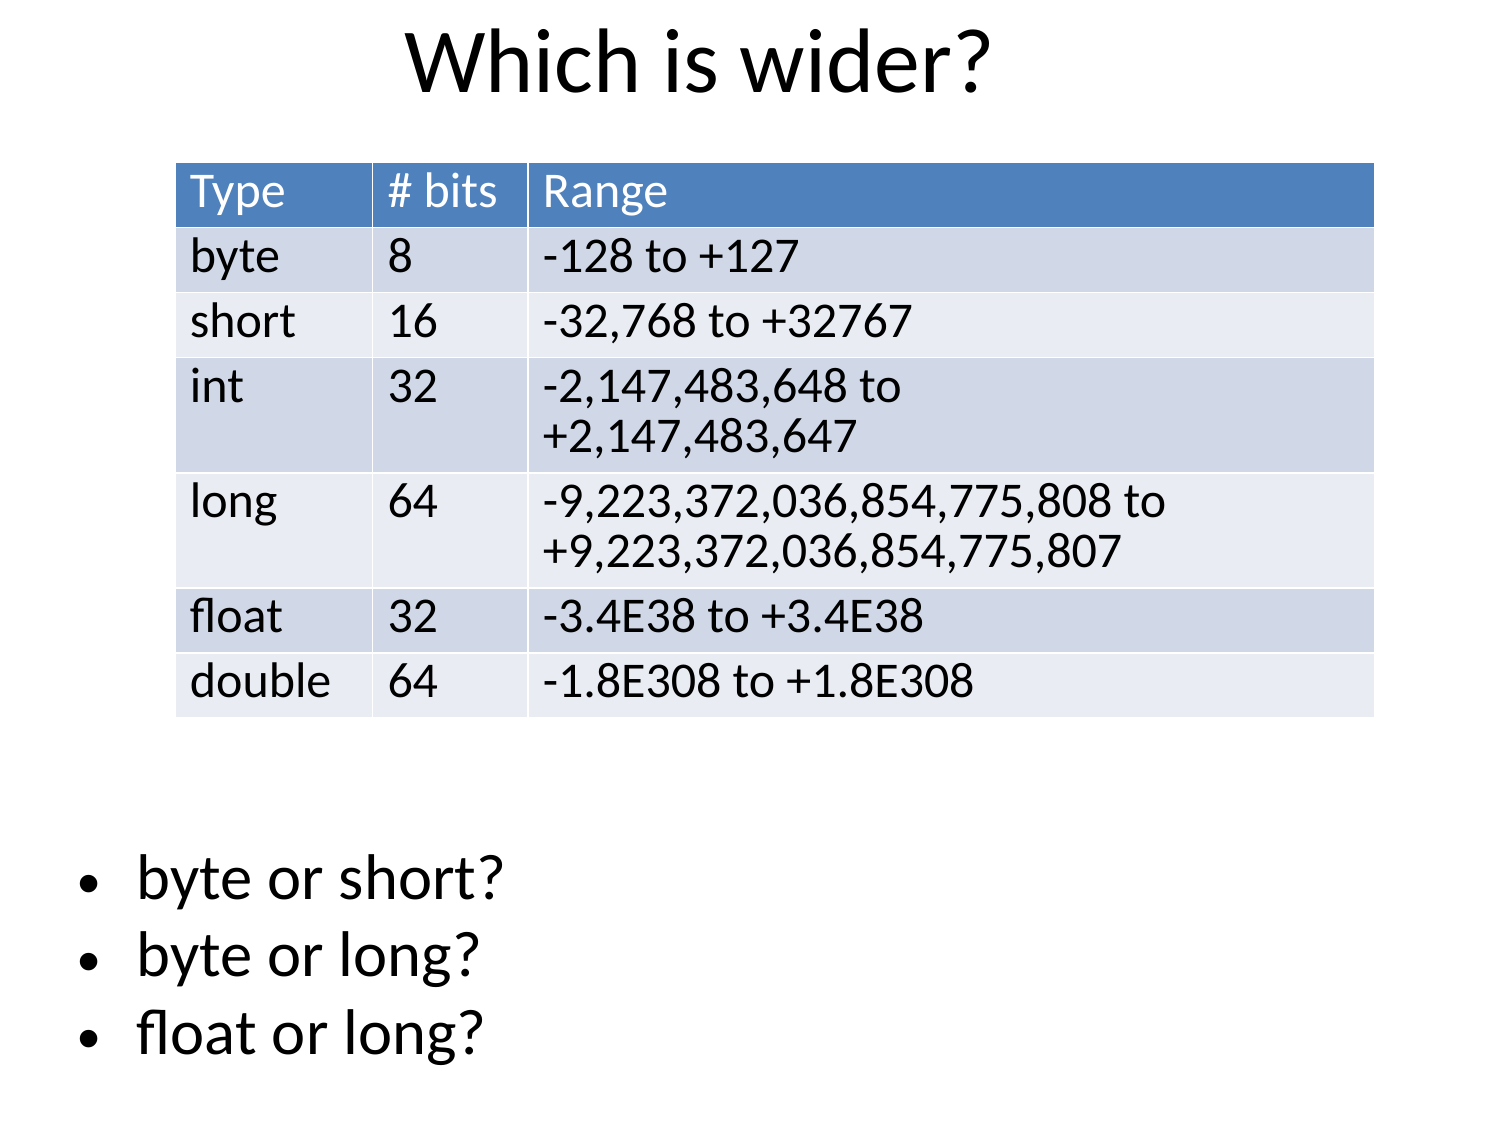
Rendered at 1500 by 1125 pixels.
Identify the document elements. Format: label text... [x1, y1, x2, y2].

table_cell byte [176, 228, 372, 292]
table_cell -1.8E308 to +1.8E308 [529, 654, 1374, 717]
table_cell -128 to +127 [529, 228, 1374, 292]
table_cell -2,147,483,648 to +2,147,483,647 [529, 358, 1374, 472]
table_header Type [176, 163, 372, 227]
title Which is wider? [24, 14, 1375, 125]
table_cell 32 [373, 589, 527, 652]
table_cell 16 [373, 293, 527, 357]
table_cell 32 [373, 358, 527, 472]
table_cell double [176, 654, 372, 717]
table_header # bits [373, 163, 527, 227]
table_header Range [529, 163, 1374, 227]
table_cell -3.4E38 to +3.4E38 [529, 589, 1374, 652]
table_cell 64 [373, 474, 527, 587]
table_cell int [176, 358, 372, 472]
table_cell 64 [373, 654, 527, 717]
list byte or short? byte or long? float or long? [62, 843, 1413, 1079]
table_cell 8 [373, 228, 527, 292]
table_cell -9,223,372,036,854,775,808 to +9,223,372,036,854,775,807 [529, 474, 1374, 587]
table_cell -32,768 to +32767 [529, 293, 1374, 357]
table_cell long [176, 474, 372, 587]
table_cell short [176, 293, 372, 357]
table_cell float [176, 589, 372, 652]
